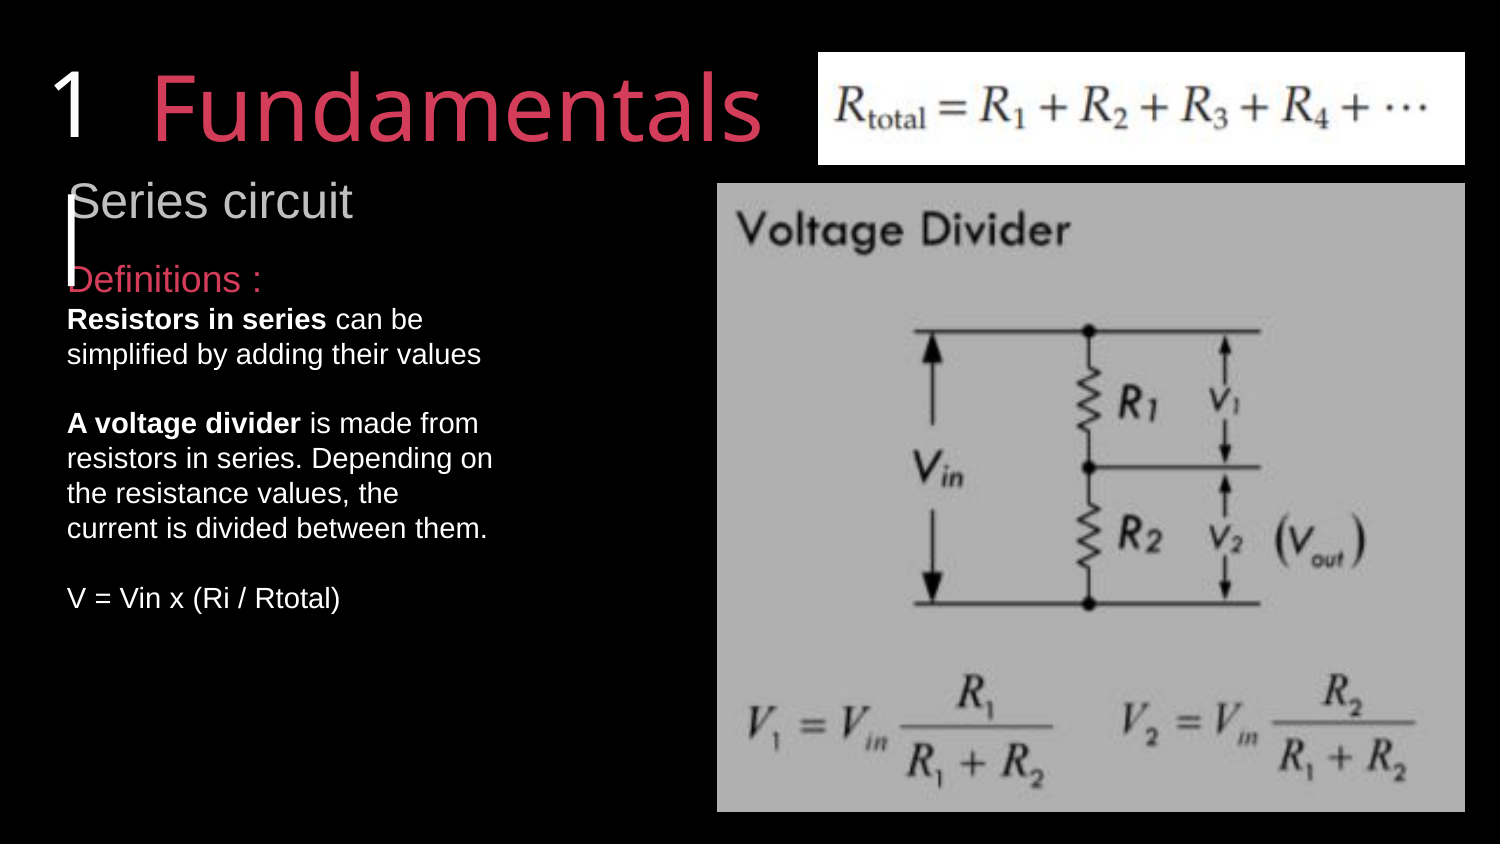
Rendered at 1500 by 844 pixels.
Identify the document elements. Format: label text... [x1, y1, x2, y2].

picture [717, 183, 1465, 812]
text_box Definitions : Resistors in series can be simplified by adding their values A voltage divider is made from resistors in series. Depending on the resistance values, the current is divided between them. V = Vin x (Ri / Rtotal) [52, 248, 513, 785]
list 1| [12, 14, 144, 147]
text_box Series circuit [52, 150, 546, 248]
picture [818, 52, 1465, 165]
list Fundamentals [115, 18, 877, 166]
